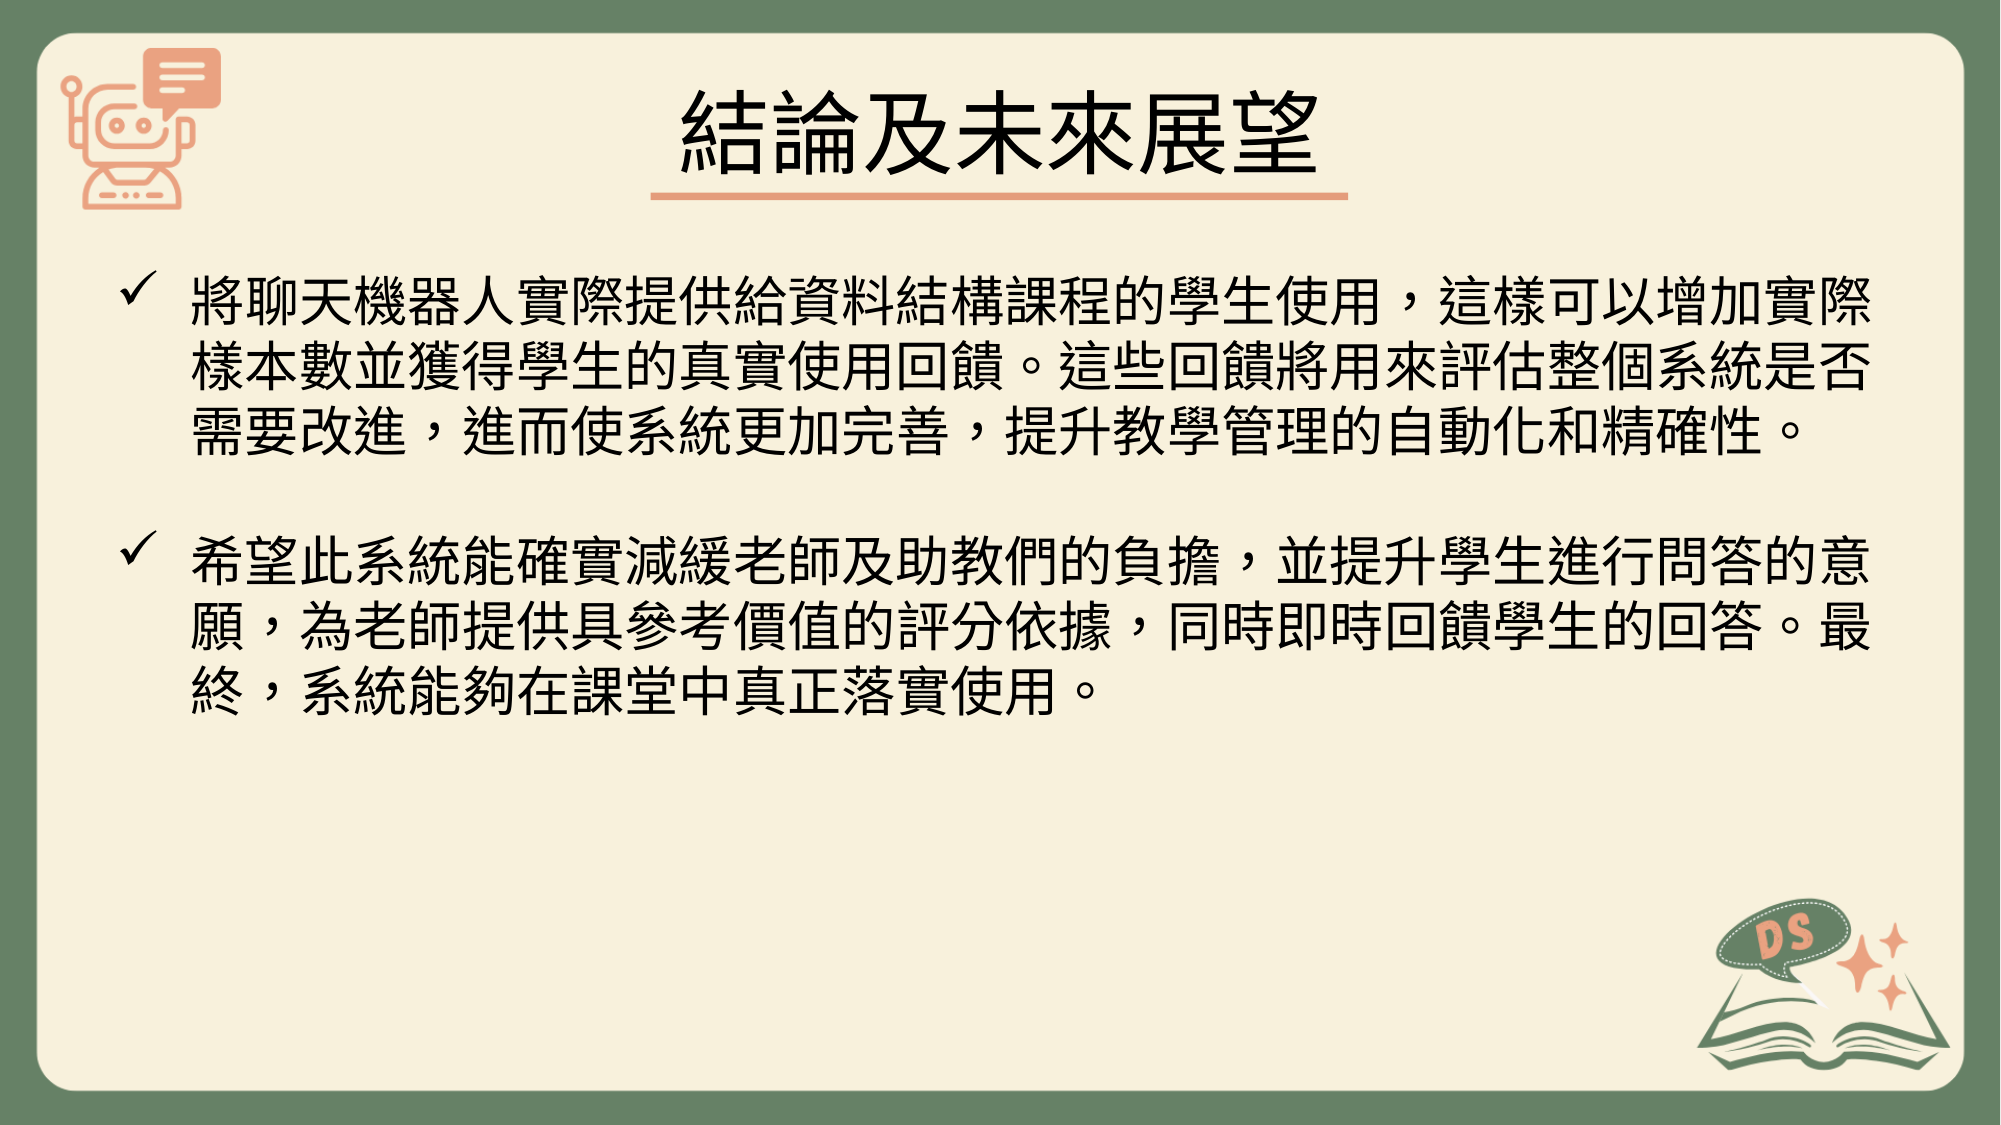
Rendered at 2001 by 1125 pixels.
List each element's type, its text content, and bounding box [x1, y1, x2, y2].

text_box 將聊天機器人實際提供給資料結構課程的學生使用，這樣可以增加實際樣本數並獲得學生的真實使用回饋。這些回饋將用來評估整個系統是否需要改進，進而使系統更加完善，提升教學管理的自動化和精確性。 希望此系統能確實減緩老師及助教們的負擔，並提升學生進行問答的意願，為老師提供具參考價值的評分依據，同時即時回饋學生的回答。最終，系統能夠在課堂中真正落實使用。 [100, 259, 1898, 730]
text_box 結論及未來展望 [648, 79, 1352, 196]
text_box [650, 191, 1349, 201]
picture [0, 0, 2001, 1125]
